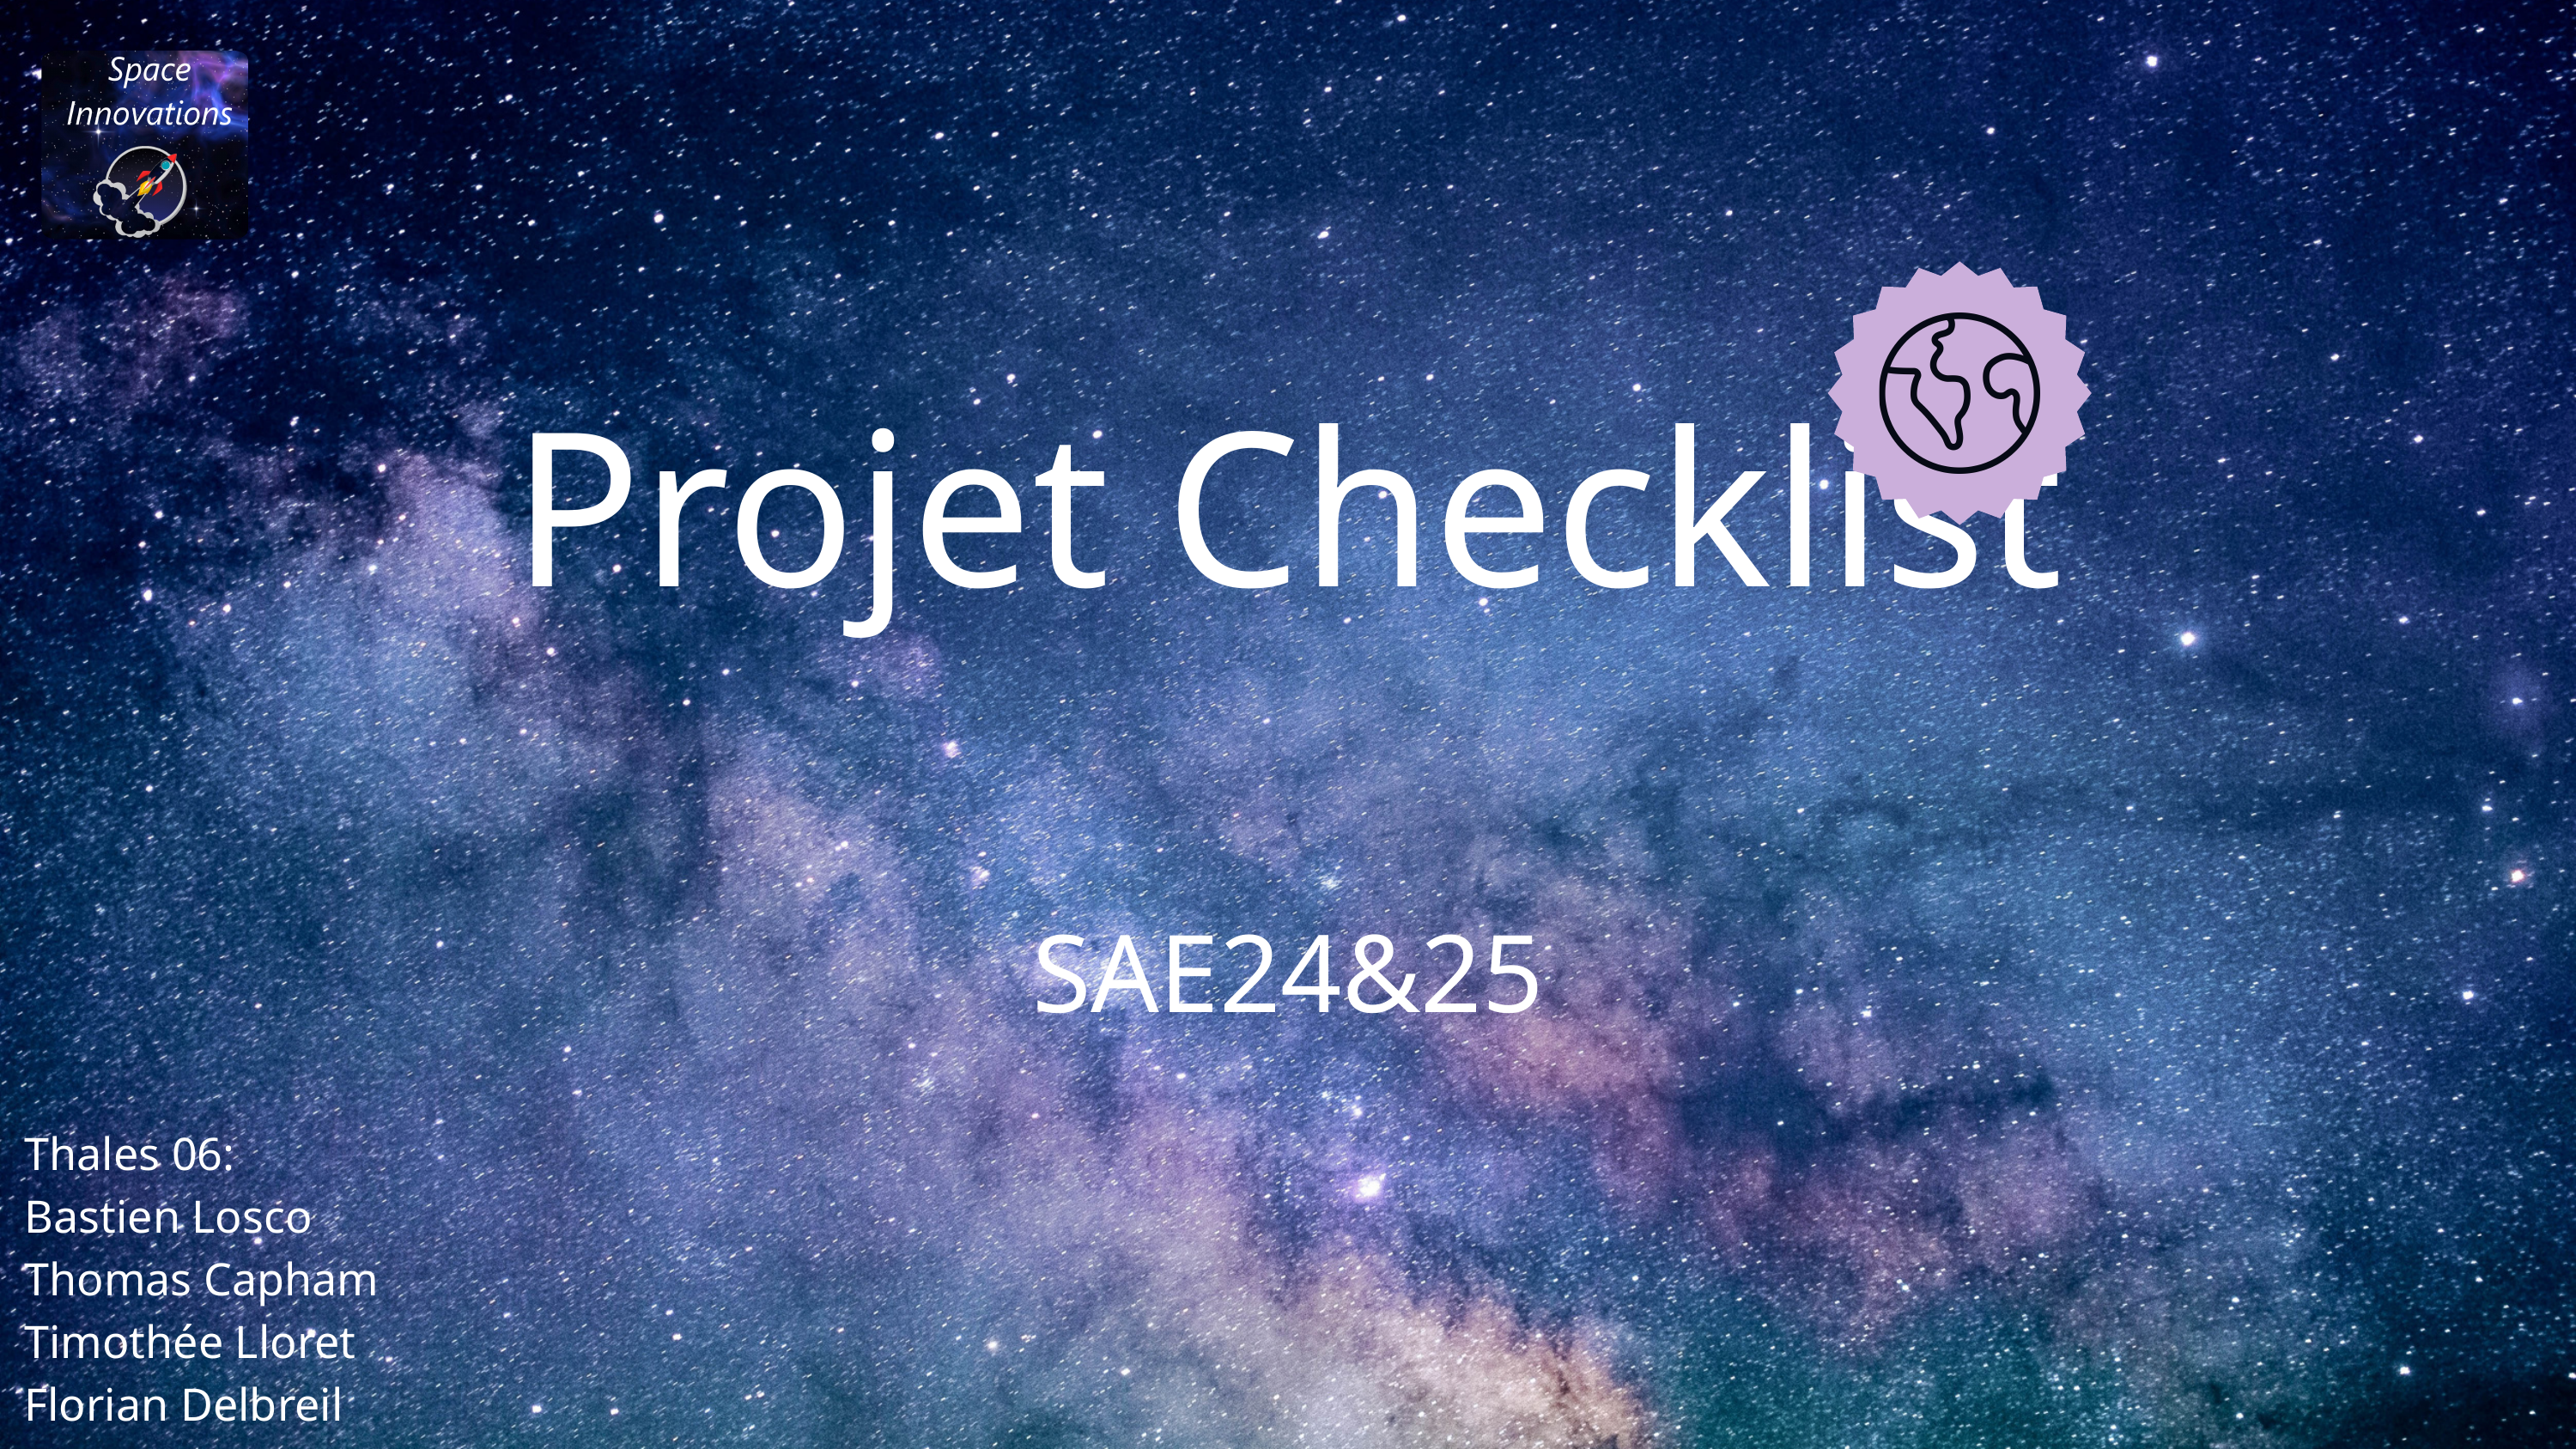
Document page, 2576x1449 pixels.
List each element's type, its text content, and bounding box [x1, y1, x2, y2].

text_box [1827, 261, 2092, 525]
text_box SAE24&25 [852, 883, 1724, 1034]
text_box Thales 06: Bastien Losco Thomas Capham Timothée Lloret Florian Delbreil [24, 1116, 427, 1449]
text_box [41, 50, 249, 239]
text_box Projet Checklist [386, 397, 2190, 630]
text_box [0, 0, 2576, 1449]
